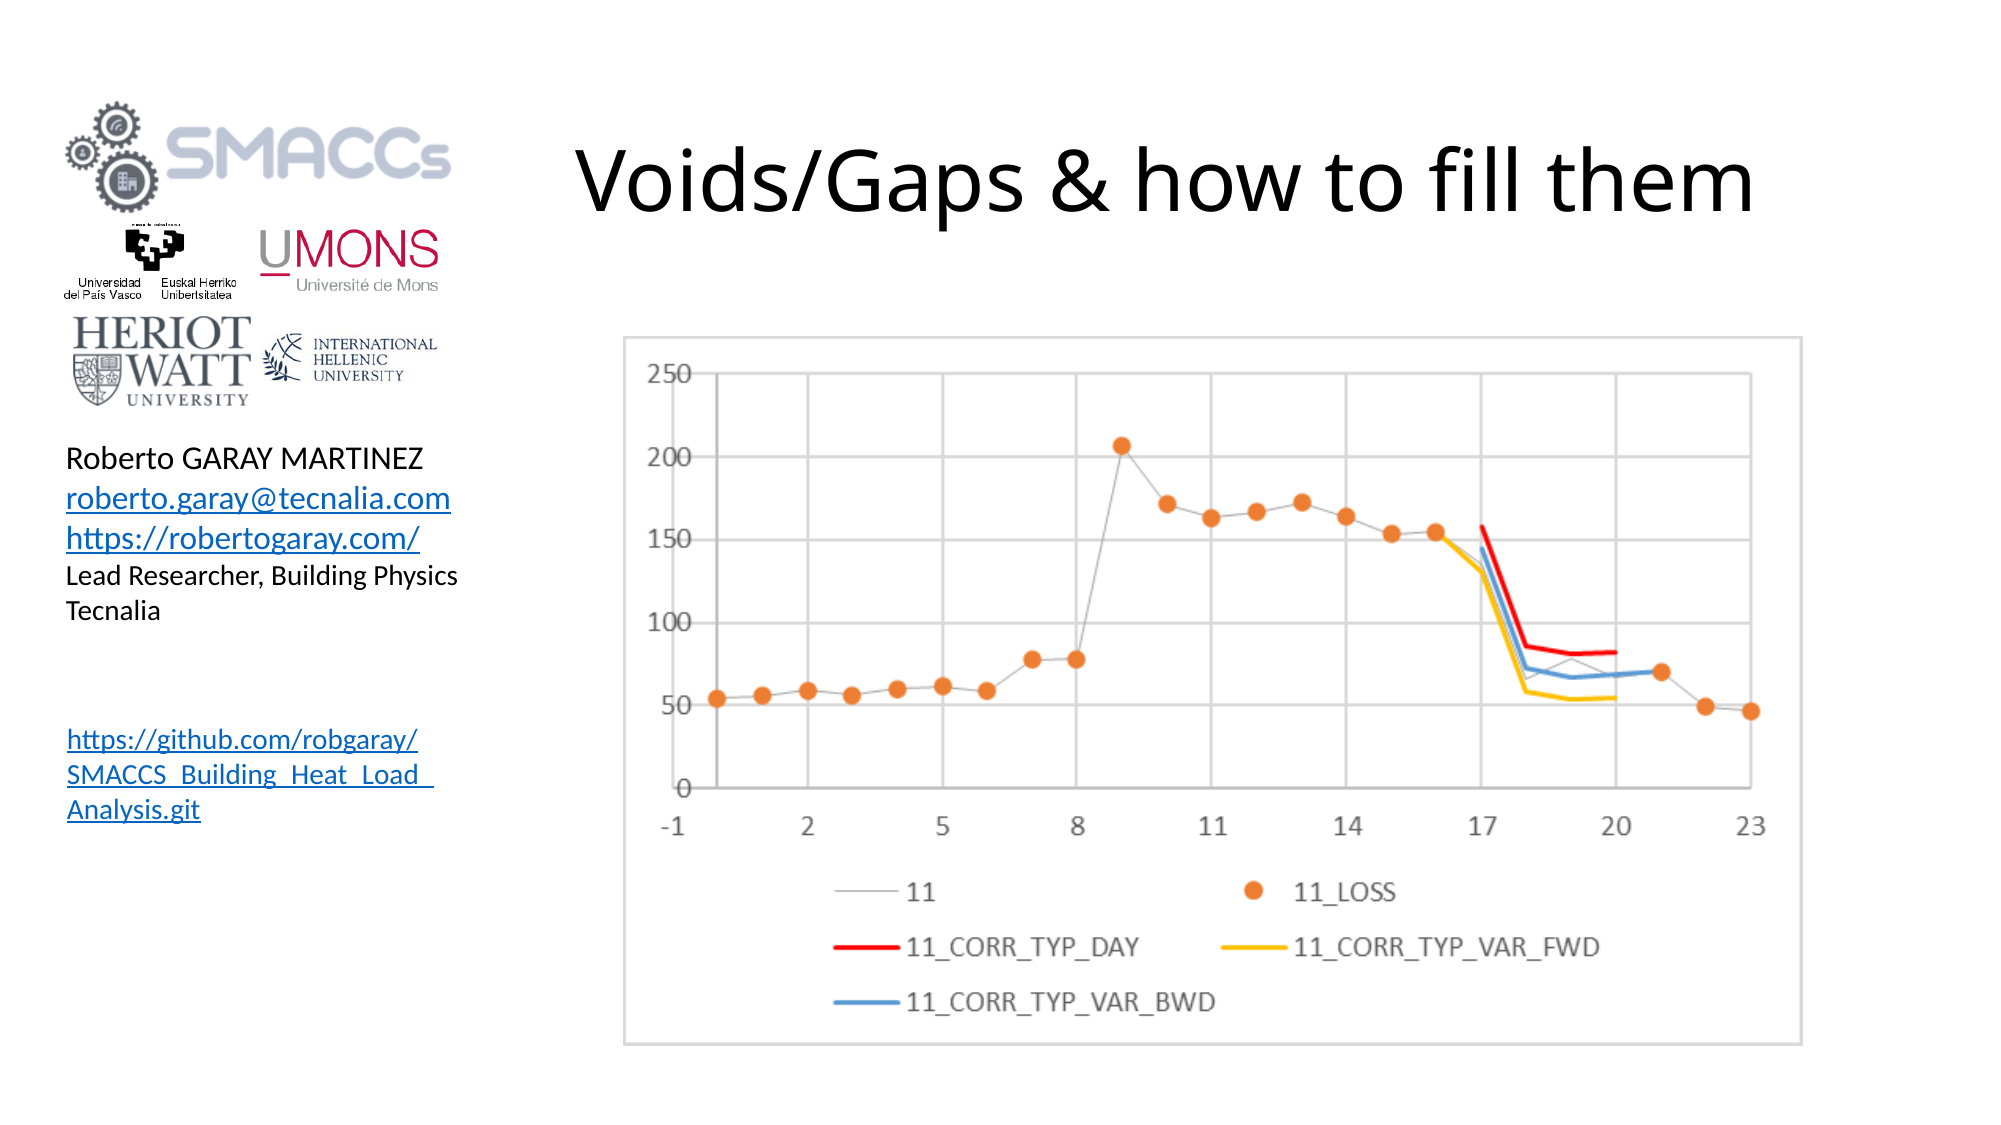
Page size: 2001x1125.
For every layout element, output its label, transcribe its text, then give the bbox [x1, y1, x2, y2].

picture [260, 324, 438, 390]
picture [260, 229, 438, 291]
picture [73, 316, 251, 406]
title Voids/Gaps & how to fill them [560, 91, 1863, 278]
picture [623, 336, 1803, 1046]
picture [62, 218, 240, 307]
